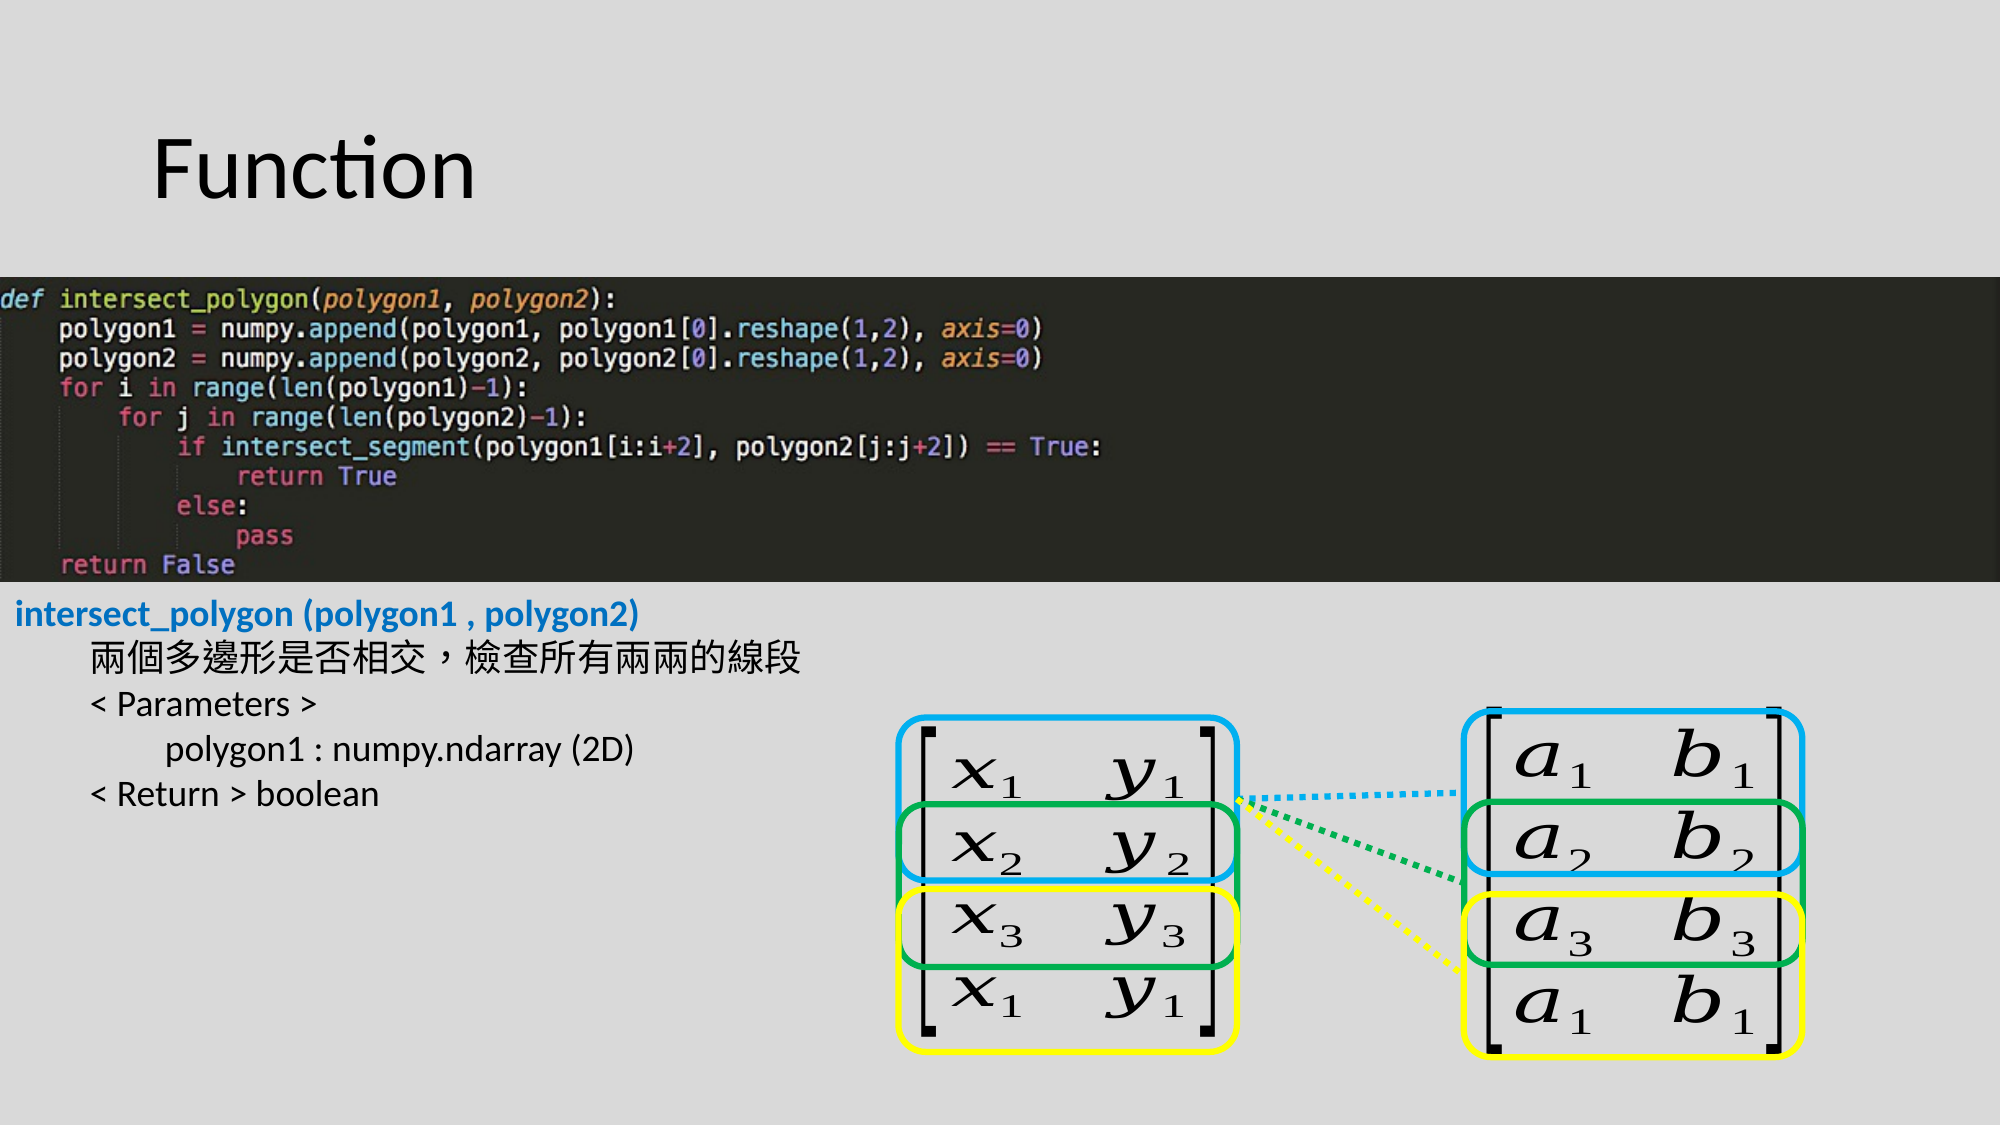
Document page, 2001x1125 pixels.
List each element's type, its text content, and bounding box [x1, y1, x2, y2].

picture [0, 277, 2000, 582]
text_box intersect_polygon (polygon1 , polygon2) 兩個多邊形是否相交，檢查所有兩兩的線段 < Parameters > polygon1 : numpy.ndarray (2D) < Return > boolean [0, 582, 1031, 822]
text_box [1462, 893, 1804, 1059]
text_box [897, 803, 1236, 910]
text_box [1236, 798, 1464, 976]
text_box [897, 887, 1238, 1053]
title Function [137, 59, 1863, 277]
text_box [1236, 792, 1464, 798]
text_box [1462, 710, 1804, 822]
text_box [897, 716, 1238, 828]
text_box [1464, 800, 1804, 917]
